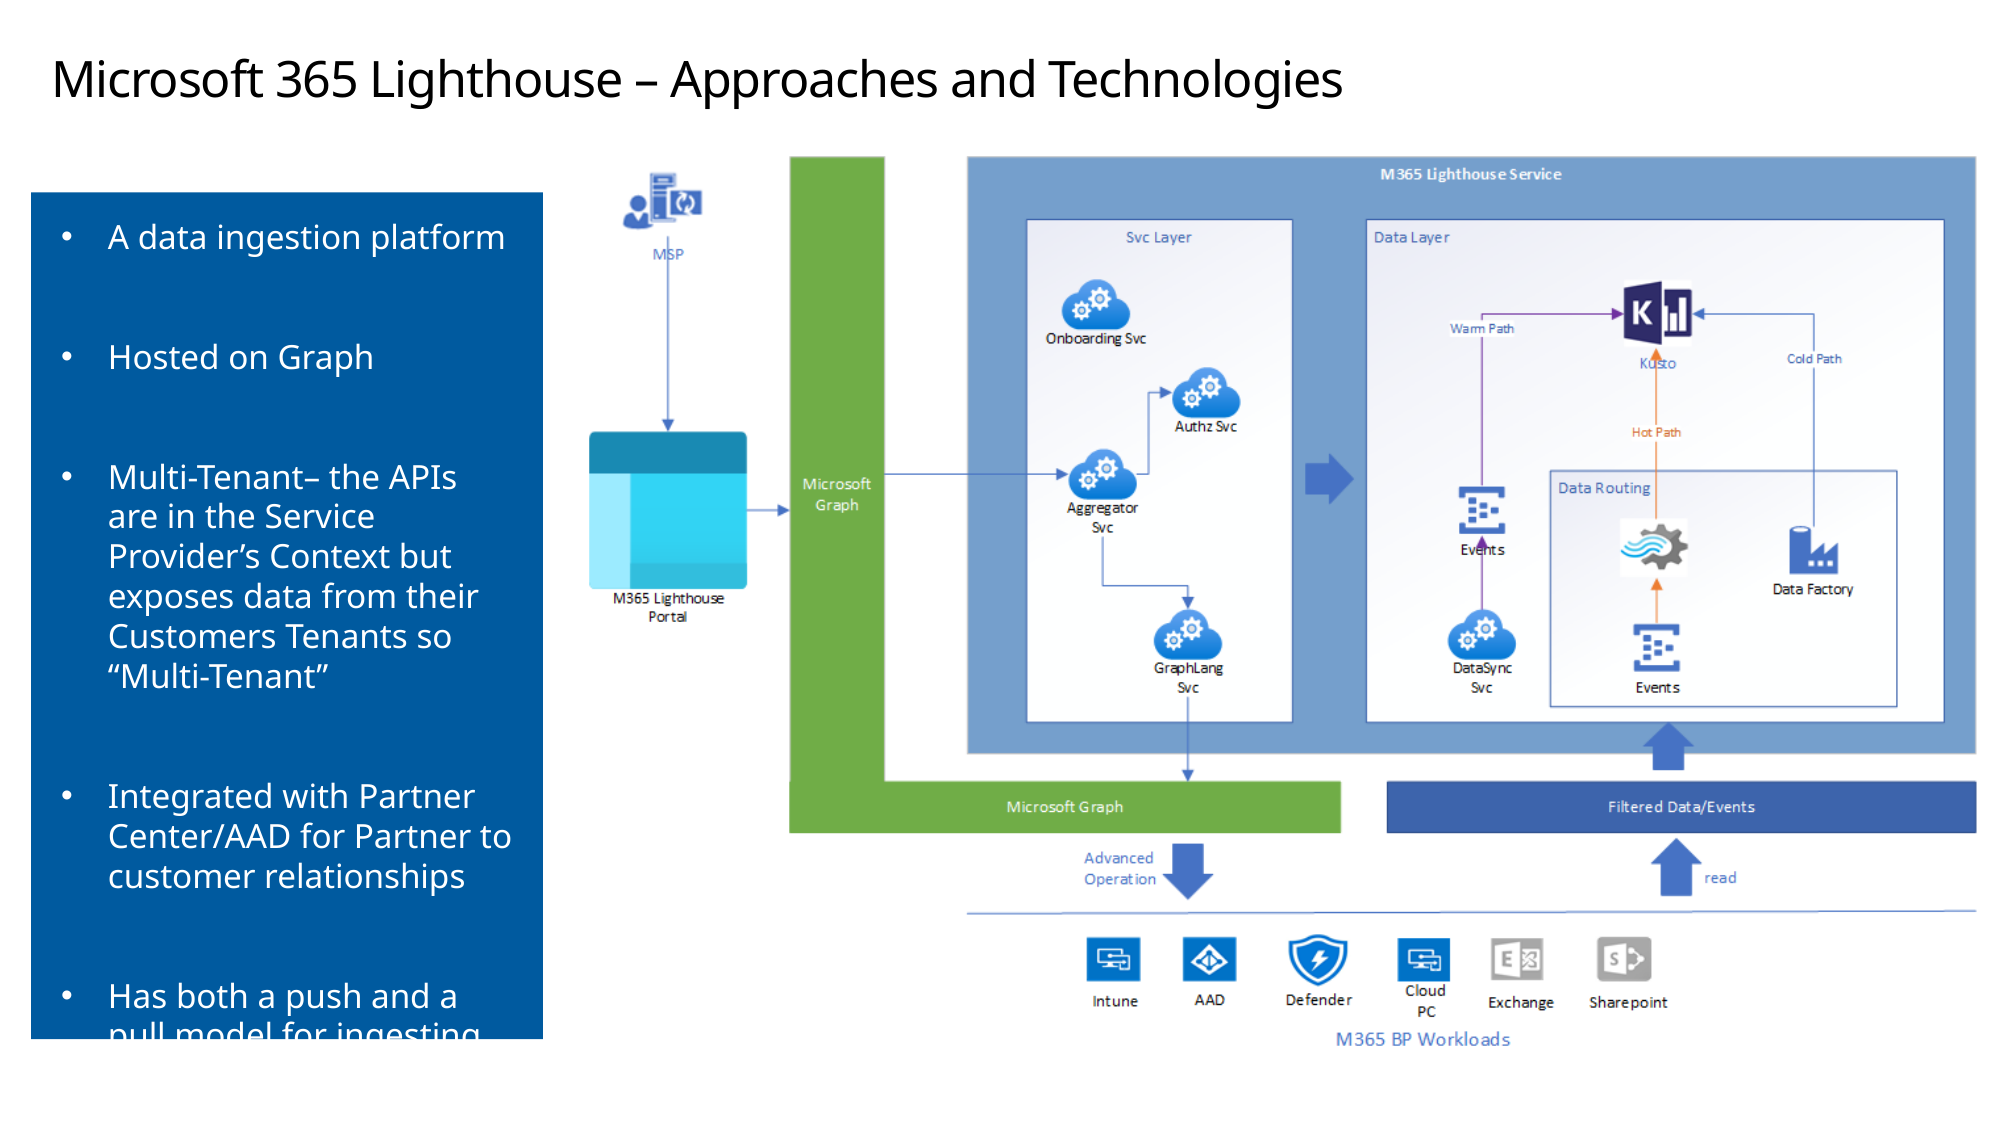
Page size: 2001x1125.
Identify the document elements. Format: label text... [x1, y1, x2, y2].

text_box A data ingestion platform​ Hosted on Graph​ Multi-Tenant– the APIs are in the Service Provider’s Context but exposes data from their Customers Tenants so “Multi-Tenant”​ Integrated with Partner Center/AAD for Partner to customer relationships​ Has both a push and a pull model for ingesting data​ [30, 192, 544, 1040]
picture [588, 156, 1979, 1063]
list Microsoft 365 Lighthouse – Approaches and Technologies [51, 47, 1859, 108]
